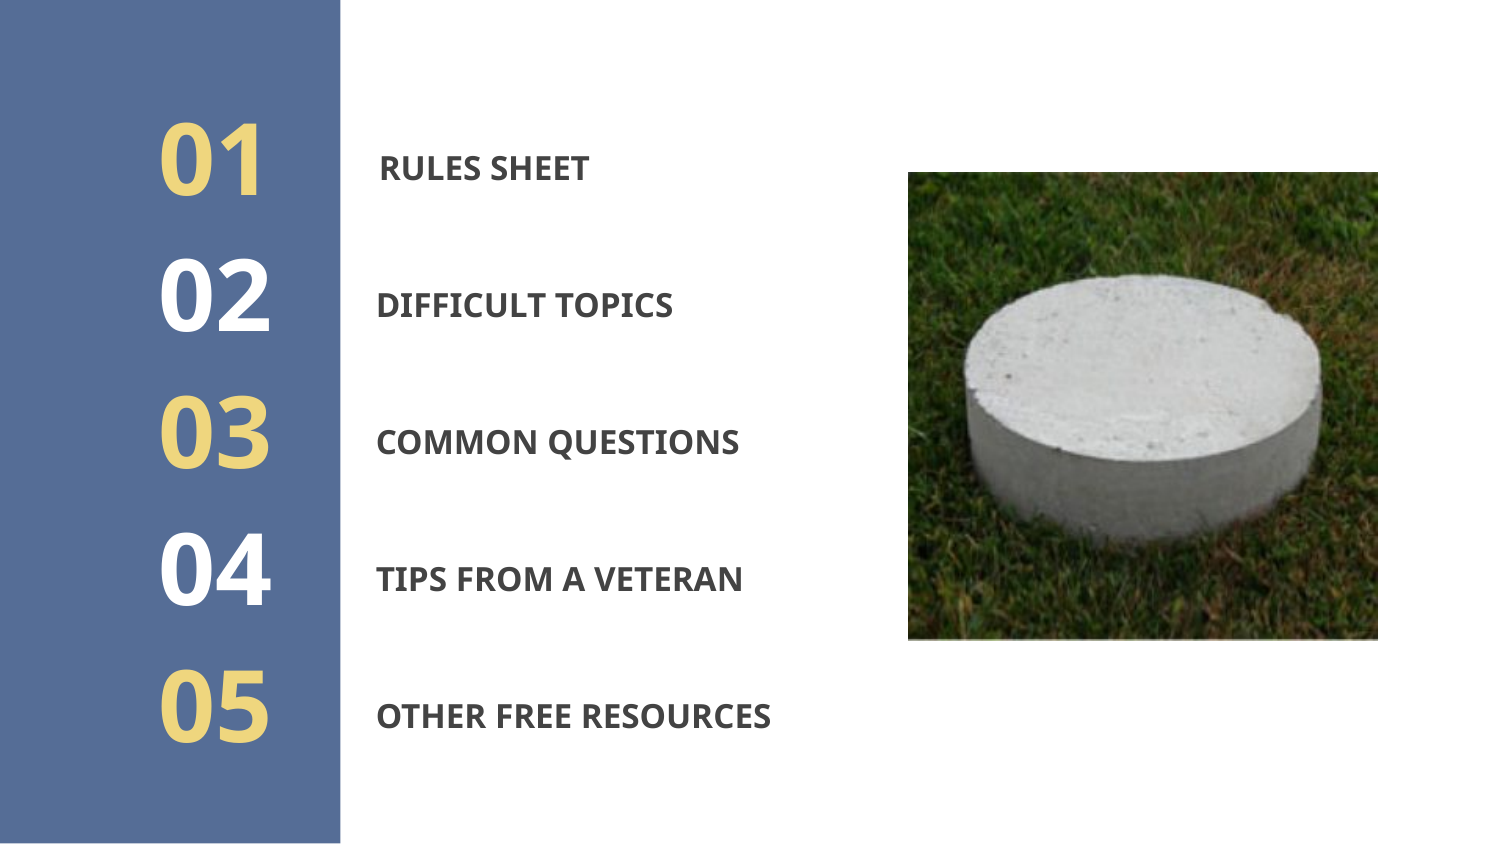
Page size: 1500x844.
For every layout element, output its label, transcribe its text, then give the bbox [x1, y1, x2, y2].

picture [908, 171, 1378, 642]
title 01 [143, 107, 429, 203]
title RULES SHEET [363, 31, 728, 168]
title OTHER FREE RESOURCES [360, 614, 803, 750]
title COMMON QUESTIONS [360, 340, 760, 442]
title 03 [143, 381, 360, 477]
title 04 [143, 518, 360, 613]
title 02 [143, 244, 360, 340]
text_box [0, 0, 341, 844]
title DIFFICULT TOPICS [360, 168, 760, 340]
title 05 [143, 655, 360, 750]
title TIPS FROM A VETERAN [360, 442, 803, 614]
